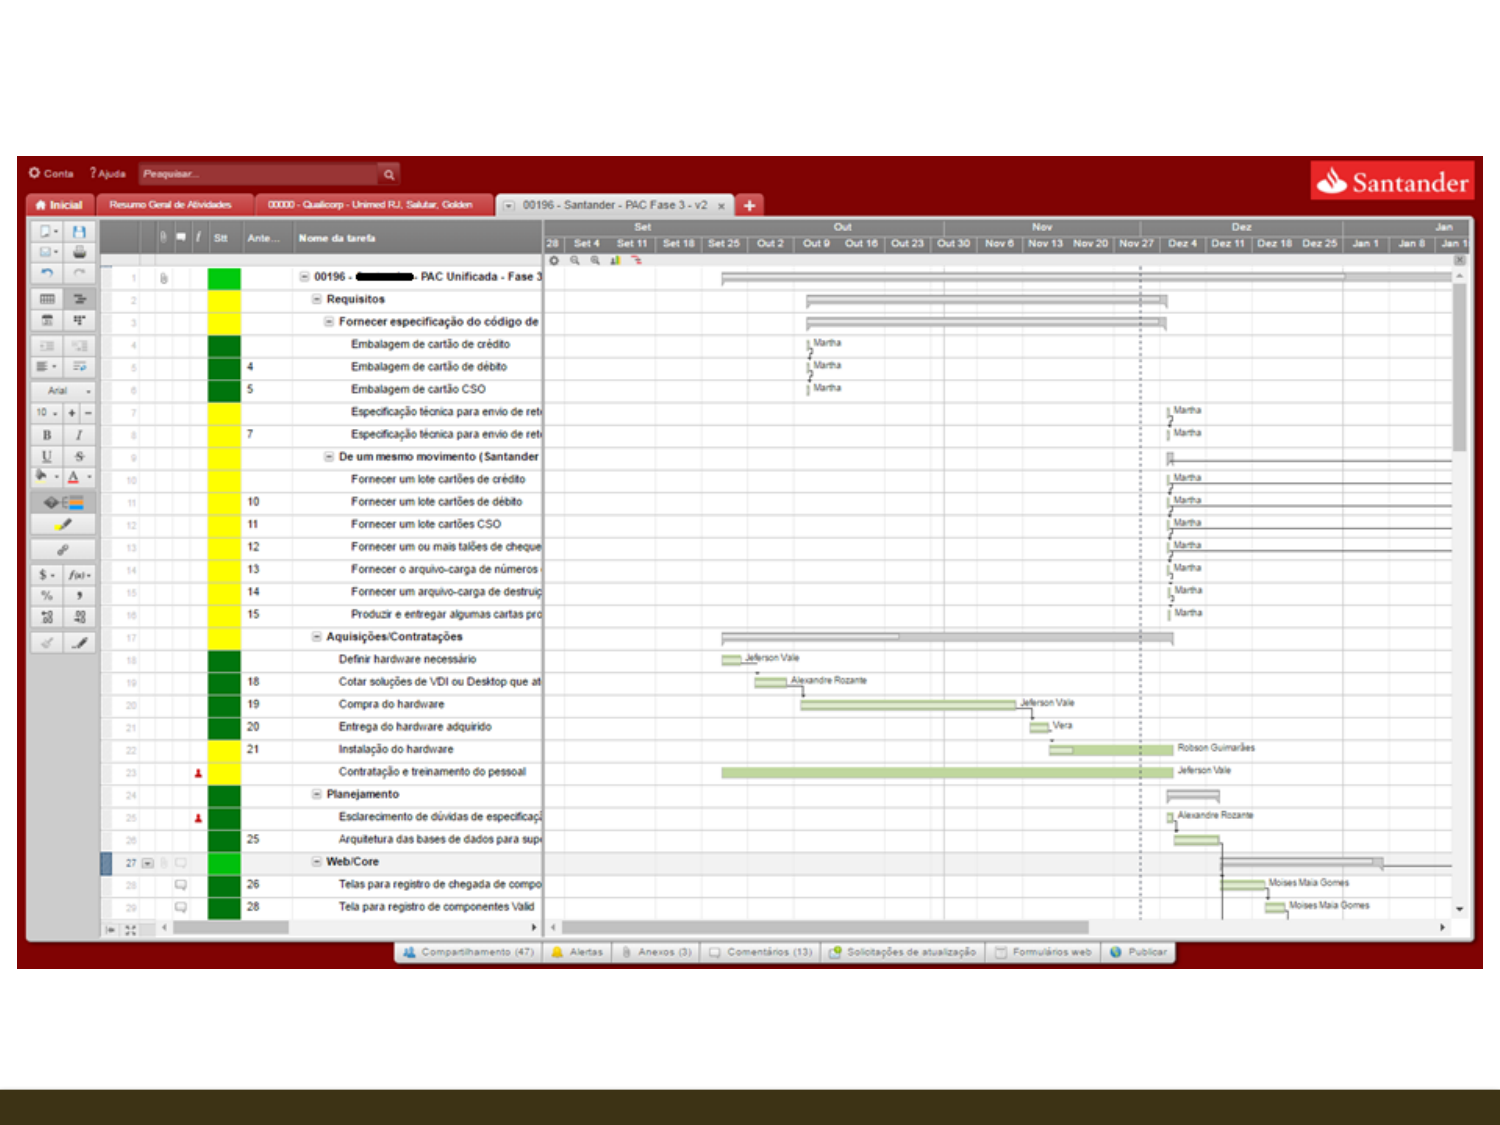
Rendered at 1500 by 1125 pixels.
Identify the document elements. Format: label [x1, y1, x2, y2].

text_box [16, 155, 1483, 969]
